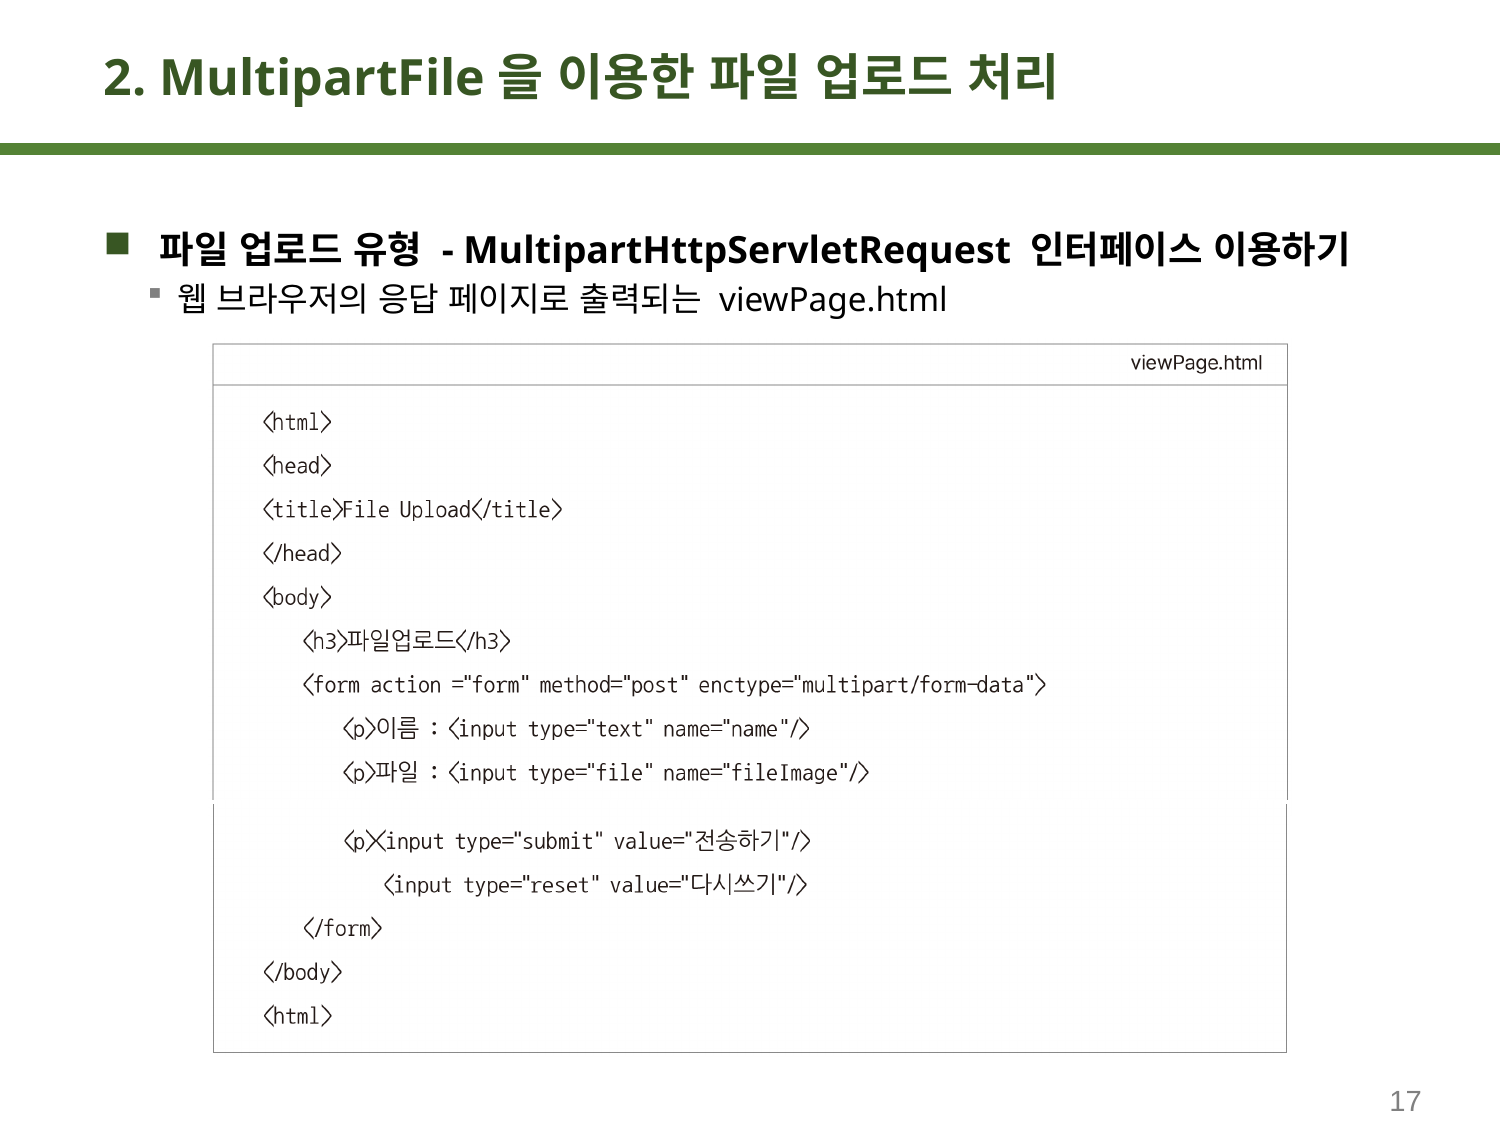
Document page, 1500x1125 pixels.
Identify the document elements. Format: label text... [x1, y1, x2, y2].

picture [207, 338, 1292, 1058]
list 파일 업로드 유형 - MultipartHttpServletRequest 인터페이스 이용하기 웹 브라우저의 응답 페이지로 출력되는 viewPage.html [88, 196, 1478, 1083]
title 2. MultipartFile을 이용한 파일 업로드 처리 [88, 30, 1211, 121]
